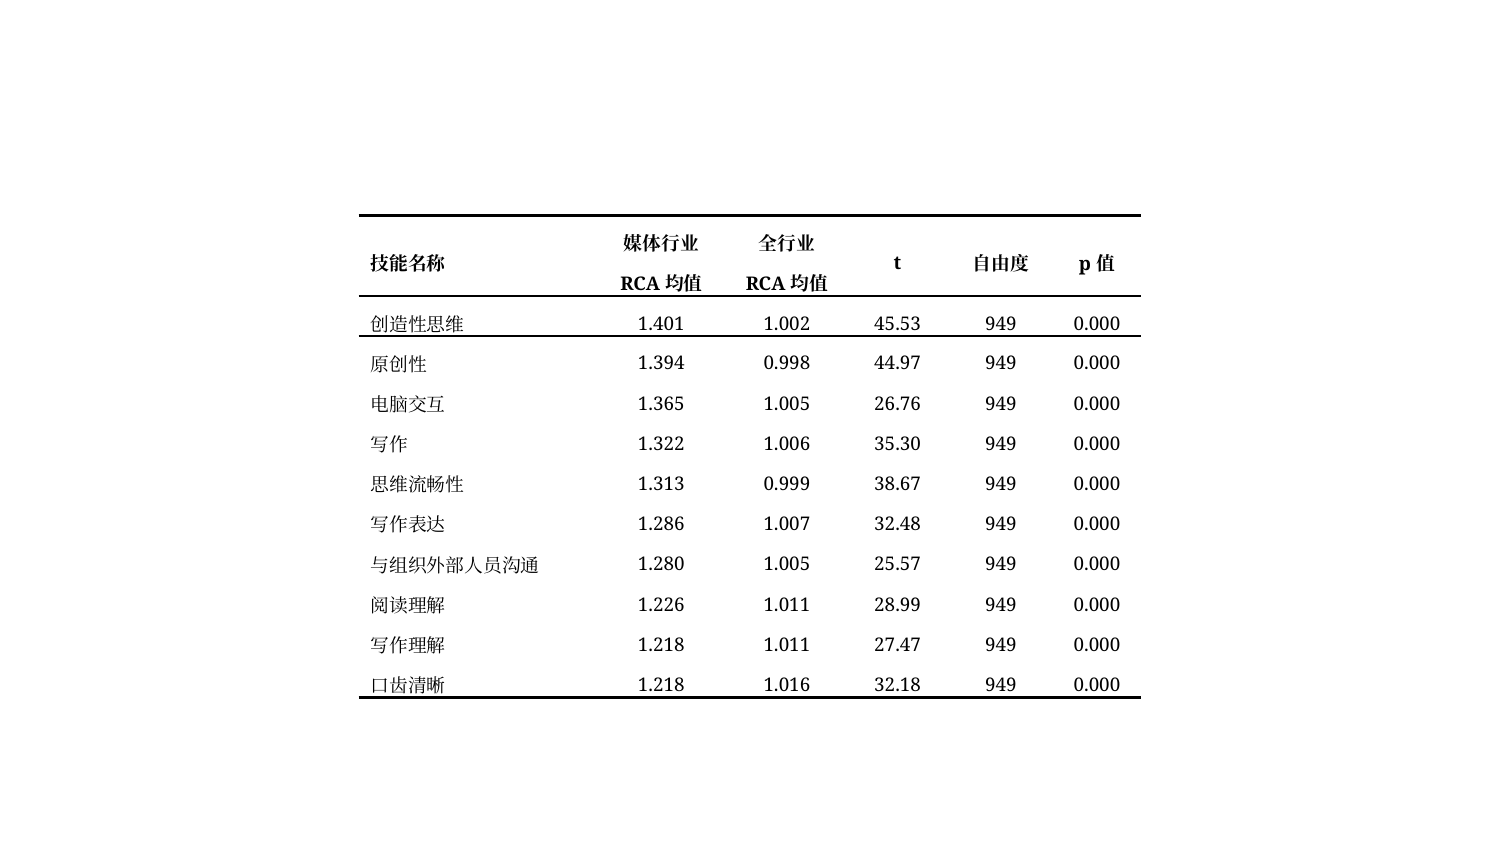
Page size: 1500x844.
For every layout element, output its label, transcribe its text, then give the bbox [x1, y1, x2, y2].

table_cell 1.218 [595, 658, 728, 696]
table_cell 38.67 [846, 457, 949, 497]
table_cell 0.000 [1053, 457, 1141, 497]
table_header p值 [1053, 217, 1141, 295]
table_cell 35.30 [846, 417, 949, 457]
table_cell 写作理解 [359, 617, 595, 658]
table_cell 1.313 [595, 457, 728, 497]
table_header 自由度 [949, 217, 1053, 295]
table_cell 949 [949, 658, 1053, 696]
table_header t [846, 217, 949, 295]
table_cell 1.005 [728, 537, 846, 577]
table_cell 0.000 [1053, 337, 1141, 377]
table_cell 0.999 [728, 457, 846, 497]
table_cell 1.011 [728, 577, 846, 617]
table_cell 原创性 [359, 337, 595, 377]
table_cell 1.218 [595, 617, 728, 658]
table_cell 与组织外部人员沟通 [359, 537, 595, 577]
table_cell 0.000 [1053, 377, 1141, 417]
table_cell 1.006 [728, 417, 846, 457]
table_cell 0.998 [728, 337, 846, 377]
table_cell 1.011 [728, 617, 846, 658]
table_cell 写作表达 [359, 497, 595, 537]
table_cell 949 [949, 377, 1053, 417]
table_cell 26.76 [846, 377, 949, 417]
table_header 技能名称 [359, 217, 595, 295]
table_cell 0.000 [1053, 537, 1141, 577]
table_cell 1.007 [728, 497, 846, 537]
table_cell 949 [949, 457, 1053, 497]
table_cell 32.48 [846, 497, 949, 537]
table_cell 1.322 [595, 417, 728, 457]
table_cell 1.394 [595, 337, 728, 377]
table_cell 27.47 [846, 617, 949, 658]
table_cell 0.000 [1053, 658, 1141, 696]
table_cell 0.000 [1053, 417, 1141, 457]
table_cell 0.000 [1053, 577, 1141, 617]
table_cell 0.000 [1053, 297, 1141, 335]
table_cell 0.000 [1053, 497, 1141, 537]
table_cell 949 [949, 417, 1053, 457]
table_cell 1.005 [728, 377, 846, 417]
table_cell 1.226 [595, 577, 728, 617]
table_cell 949 [949, 497, 1053, 537]
table_cell 电脑交互 [359, 377, 595, 417]
table_cell 25.57 [846, 537, 949, 577]
table_cell 1.016 [728, 658, 846, 696]
table_cell 949 [949, 537, 1053, 577]
table_header 全行业 RCA均值 [728, 217, 846, 295]
table_cell 写作 [359, 417, 595, 457]
table_cell 32.18 [846, 658, 949, 696]
table_cell 1.401 [595, 297, 728, 335]
table_cell 1.286 [595, 497, 728, 537]
table_cell 28.99 [846, 577, 949, 617]
table_cell 创造性思维 [359, 297, 595, 335]
table_header 媒体行业 RCA均值 [595, 217, 728, 295]
table_cell 949 [949, 617, 1053, 658]
table_cell 0.000 [1053, 617, 1141, 658]
table_cell 45.53 [846, 297, 949, 335]
table_cell 口齿清晰 [359, 658, 595, 696]
table_cell 44.97 [846, 337, 949, 377]
table_cell 1.365 [595, 377, 728, 417]
table_cell 949 [949, 577, 1053, 617]
table_cell 1.002 [728, 297, 846, 335]
table_cell 949 [949, 337, 1053, 377]
table_cell 思维流畅性 [359, 457, 595, 497]
table_cell 949 [949, 297, 1053, 335]
table_cell 1.280 [595, 537, 728, 577]
table_cell 阅读理解 [359, 577, 595, 617]
